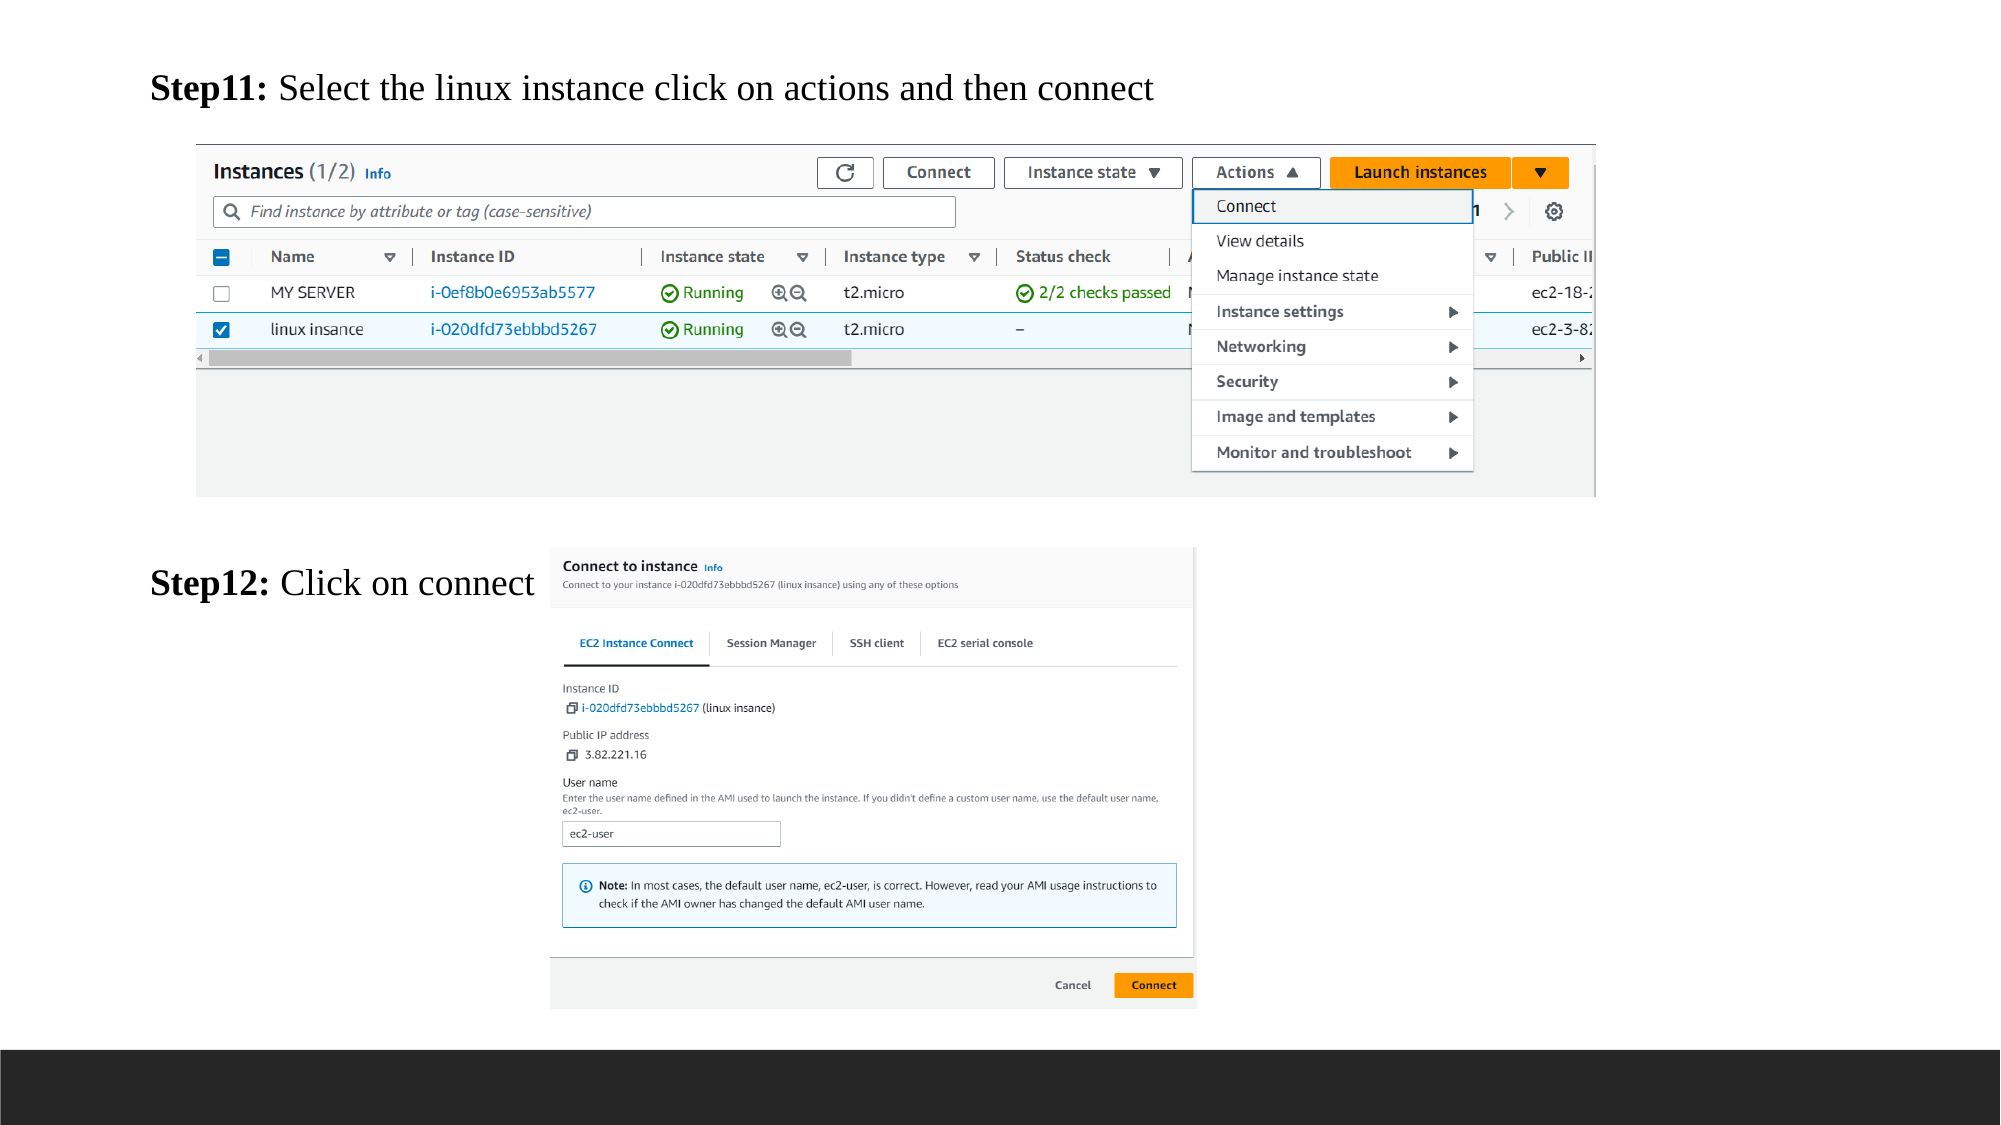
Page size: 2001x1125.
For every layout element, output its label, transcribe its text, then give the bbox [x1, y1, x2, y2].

text_box Step11: Select the linux instance click on actions and then connect Step12: Click on connect [135, 55, 1733, 656]
picture [195, 144, 1597, 498]
picture [549, 547, 1197, 1009]
